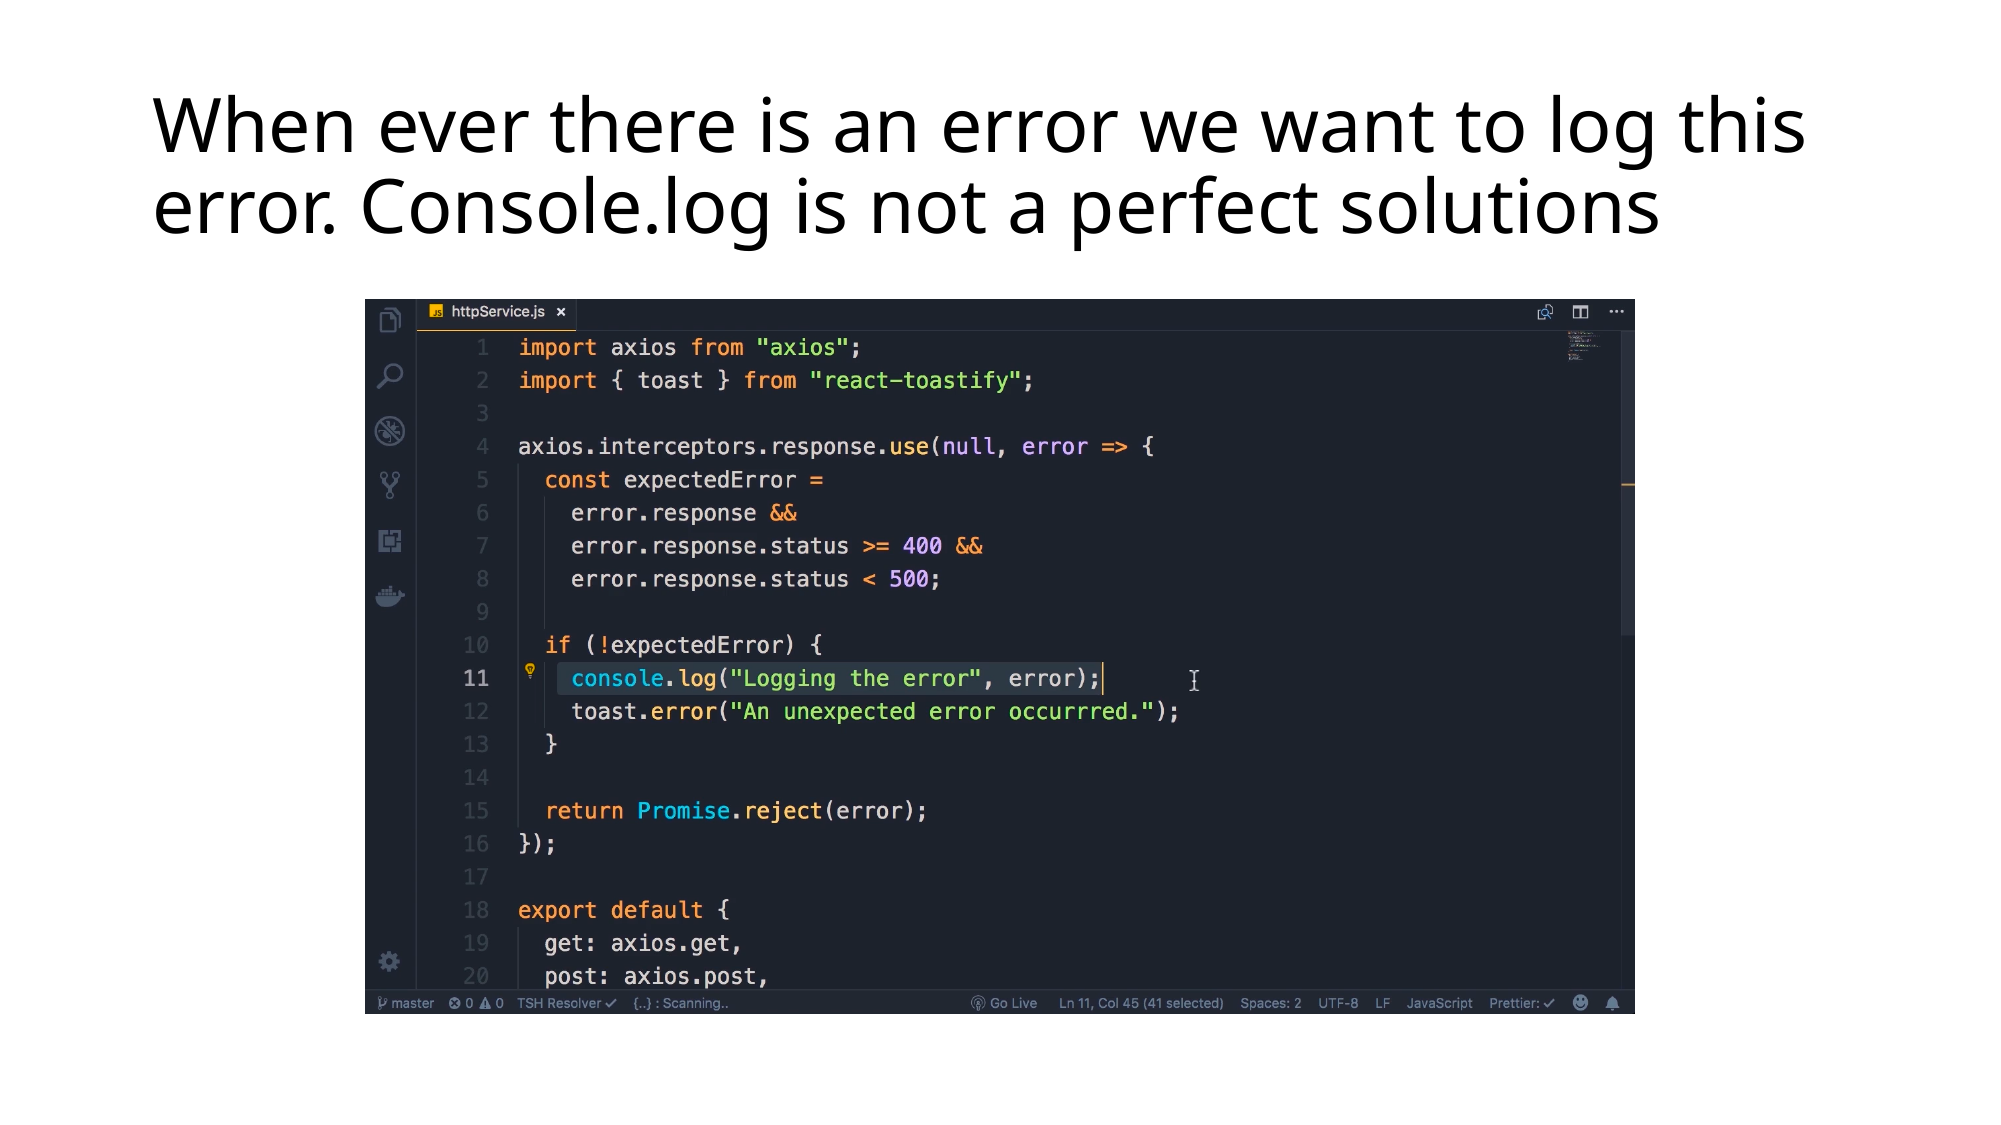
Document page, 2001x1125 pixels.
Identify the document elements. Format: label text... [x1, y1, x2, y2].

title When ever there is an error we want to log this error. Console.log is not a perfect solutions [137, 59, 1863, 278]
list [365, 299, 1635, 1014]
